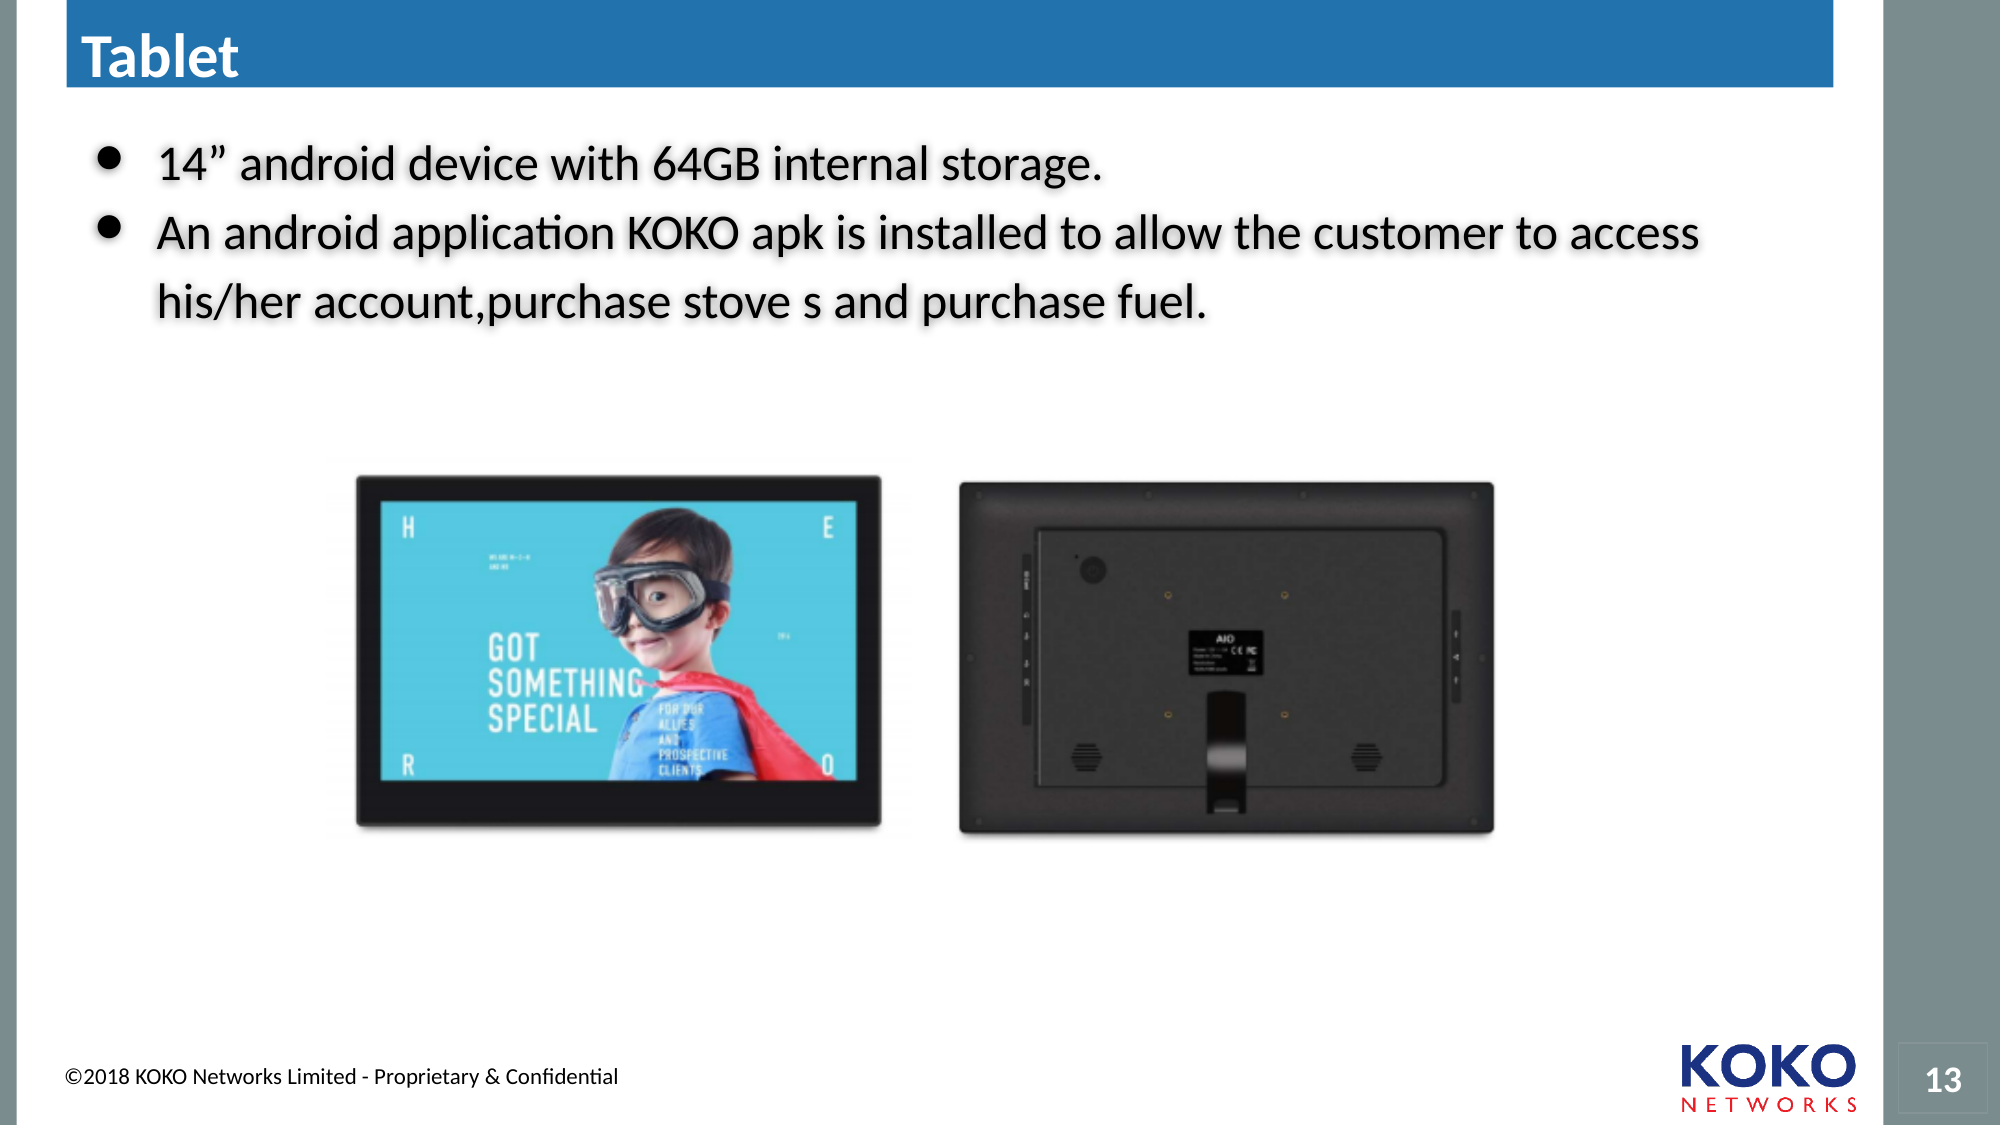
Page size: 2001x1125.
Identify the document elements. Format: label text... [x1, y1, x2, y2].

list Tablet [66, 0, 1834, 88]
picture [305, 444, 1535, 875]
slide_number ‹#› [1898, 1042, 1988, 1114]
picture [1639, 1022, 1896, 1125]
list 14” android device with 64GB internal storage. An android application KOKO apk is installed to allow the customer to access his/her account,purchase stove s and purchase fuel. [66, 106, 1834, 996]
